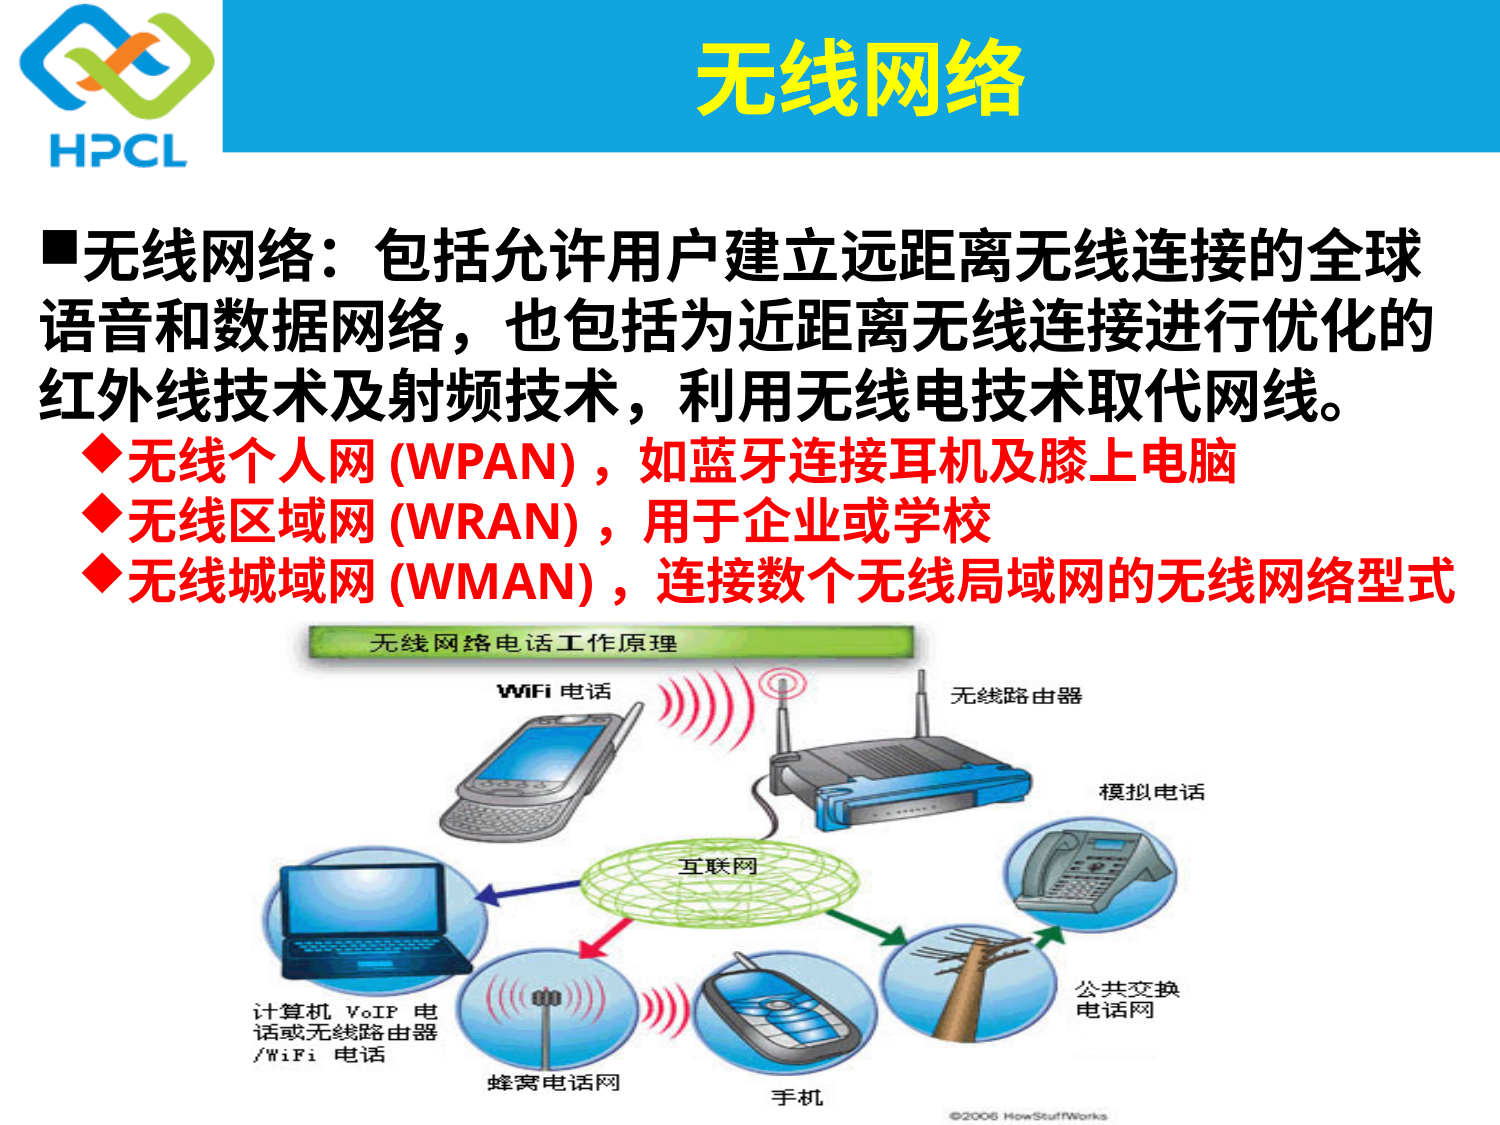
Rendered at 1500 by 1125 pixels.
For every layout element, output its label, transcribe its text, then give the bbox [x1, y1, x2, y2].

picture [11, 0, 223, 176]
text_box 无线网络：包括允许用户建立远距离无线连接的全球语音和数据网络，也包括为近距离无线连接进行优化的红外线技术及射频技术，利用无线电技术取代网线。 无线个人网(WPAN)，如蓝牙连接耳机及膝上电脑 无线区域网(WRAN)，用于企业或学校 无线城域网(WMAN)，连接数个无线局域网的无线网络型式 [23, 212, 1477, 617]
picture [234, 620, 1231, 1125]
title 无线网络 [222, 0, 1500, 153]
